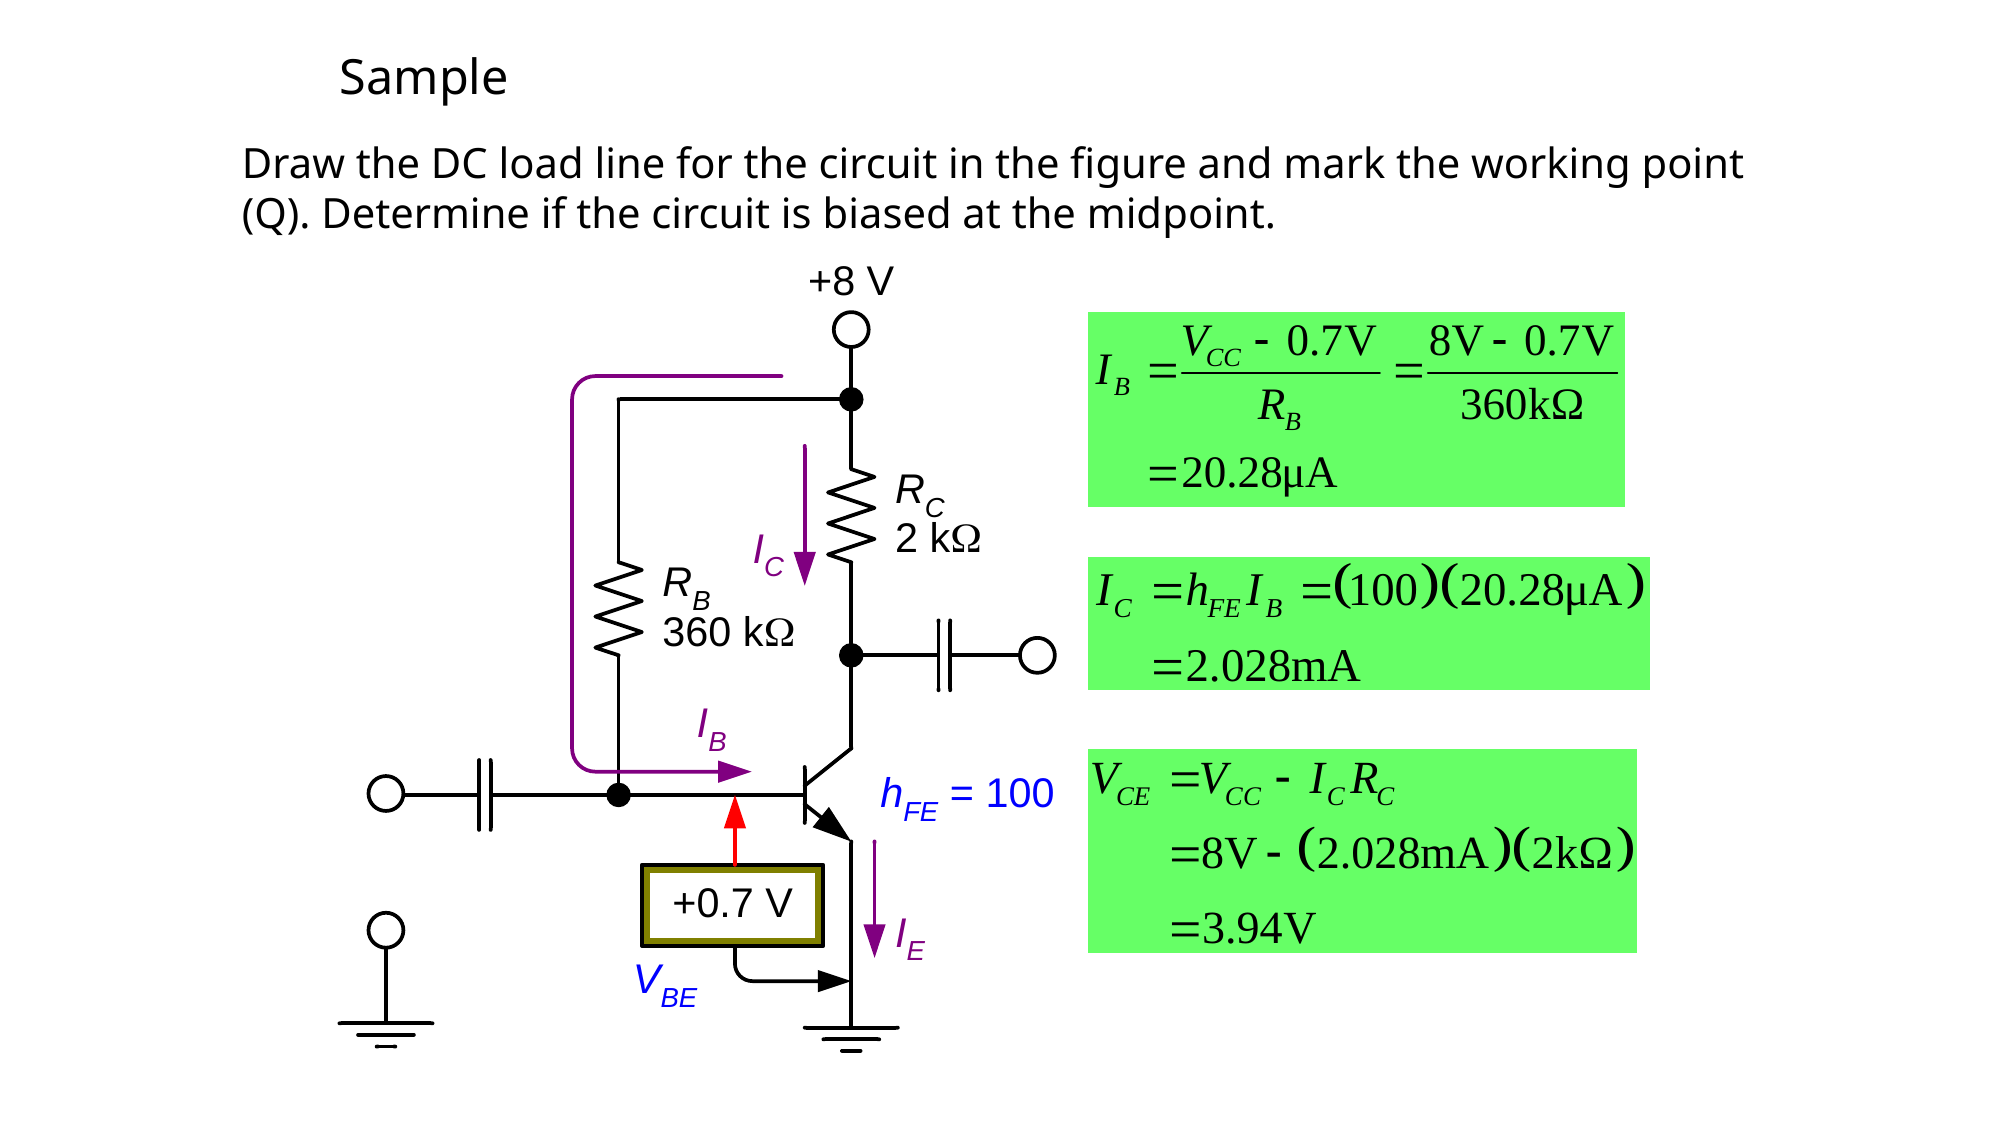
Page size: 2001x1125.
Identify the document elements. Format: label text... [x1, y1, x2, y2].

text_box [1087, 749, 1638, 954]
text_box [1087, 311, 1625, 507]
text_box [331, 246, 1063, 1059]
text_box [1087, 556, 1650, 690]
title Sample [324, 45, 1675, 113]
text_box Draw the DC load line for the circuit in the figure and mark the working point (Q). Determine if the circuit is biased at the midpoint. [227, 129, 1836, 245]
